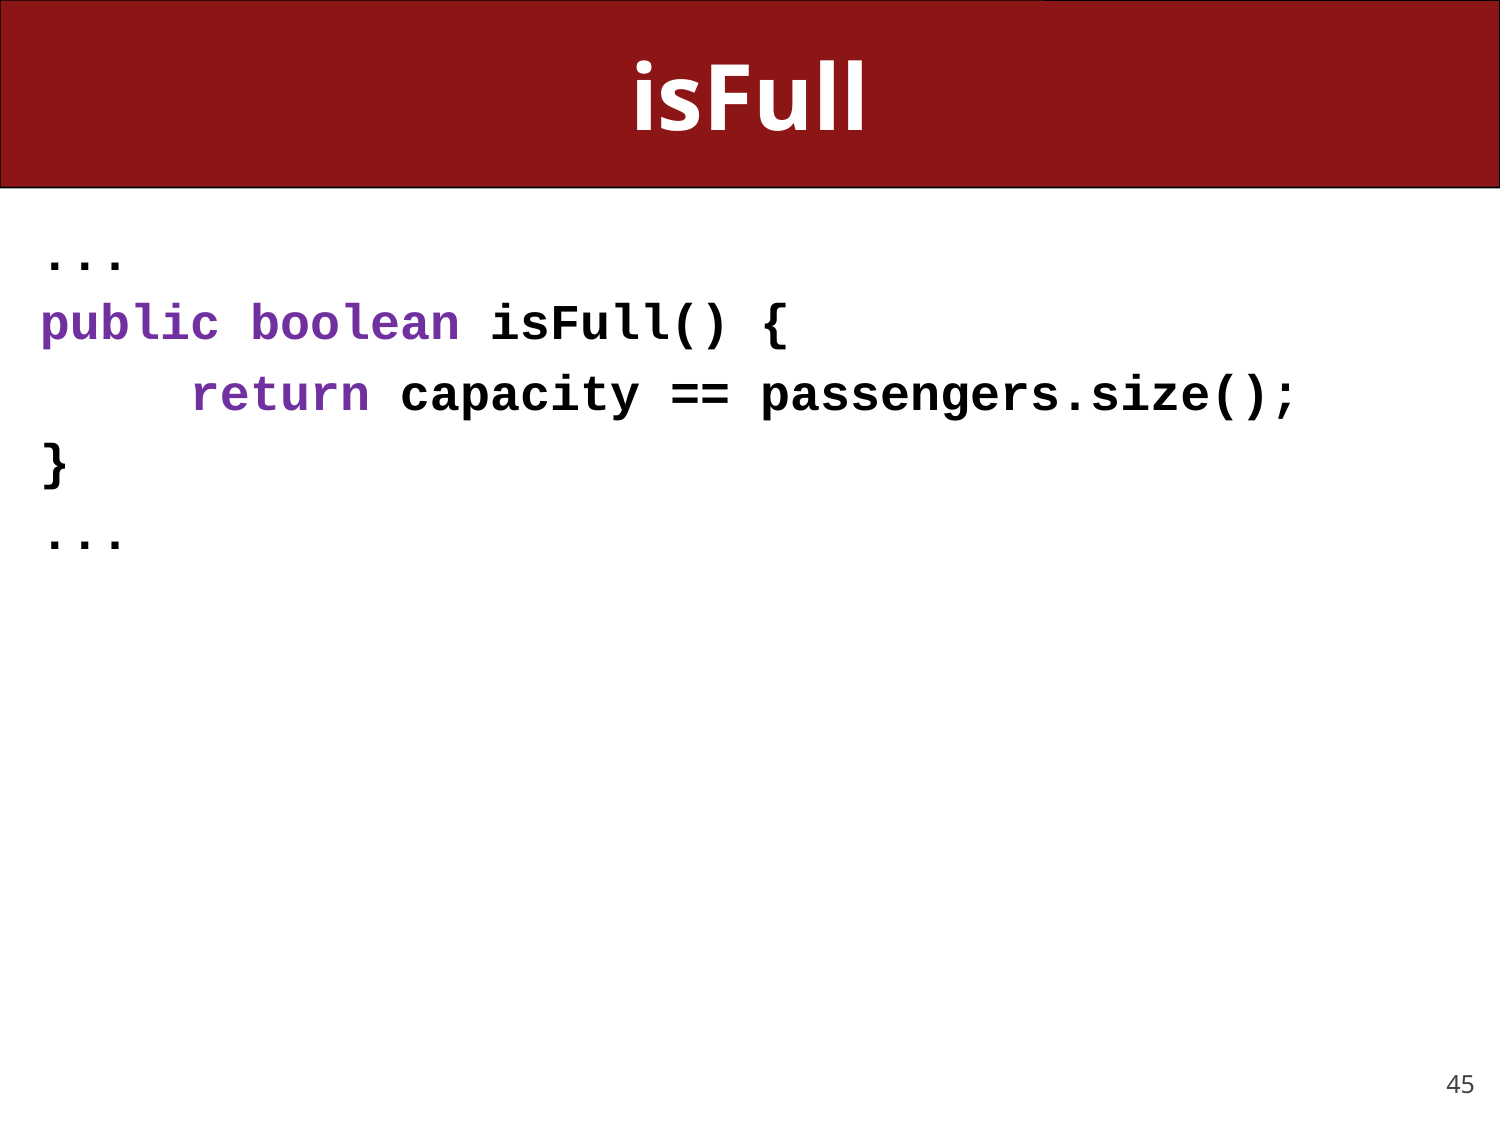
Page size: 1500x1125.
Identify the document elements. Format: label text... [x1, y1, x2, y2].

title isFull [75, 0, 1425, 188]
list ... public boolean isFull() { return capacity == passengers.size(); } ... [24, 212, 1475, 1063]
